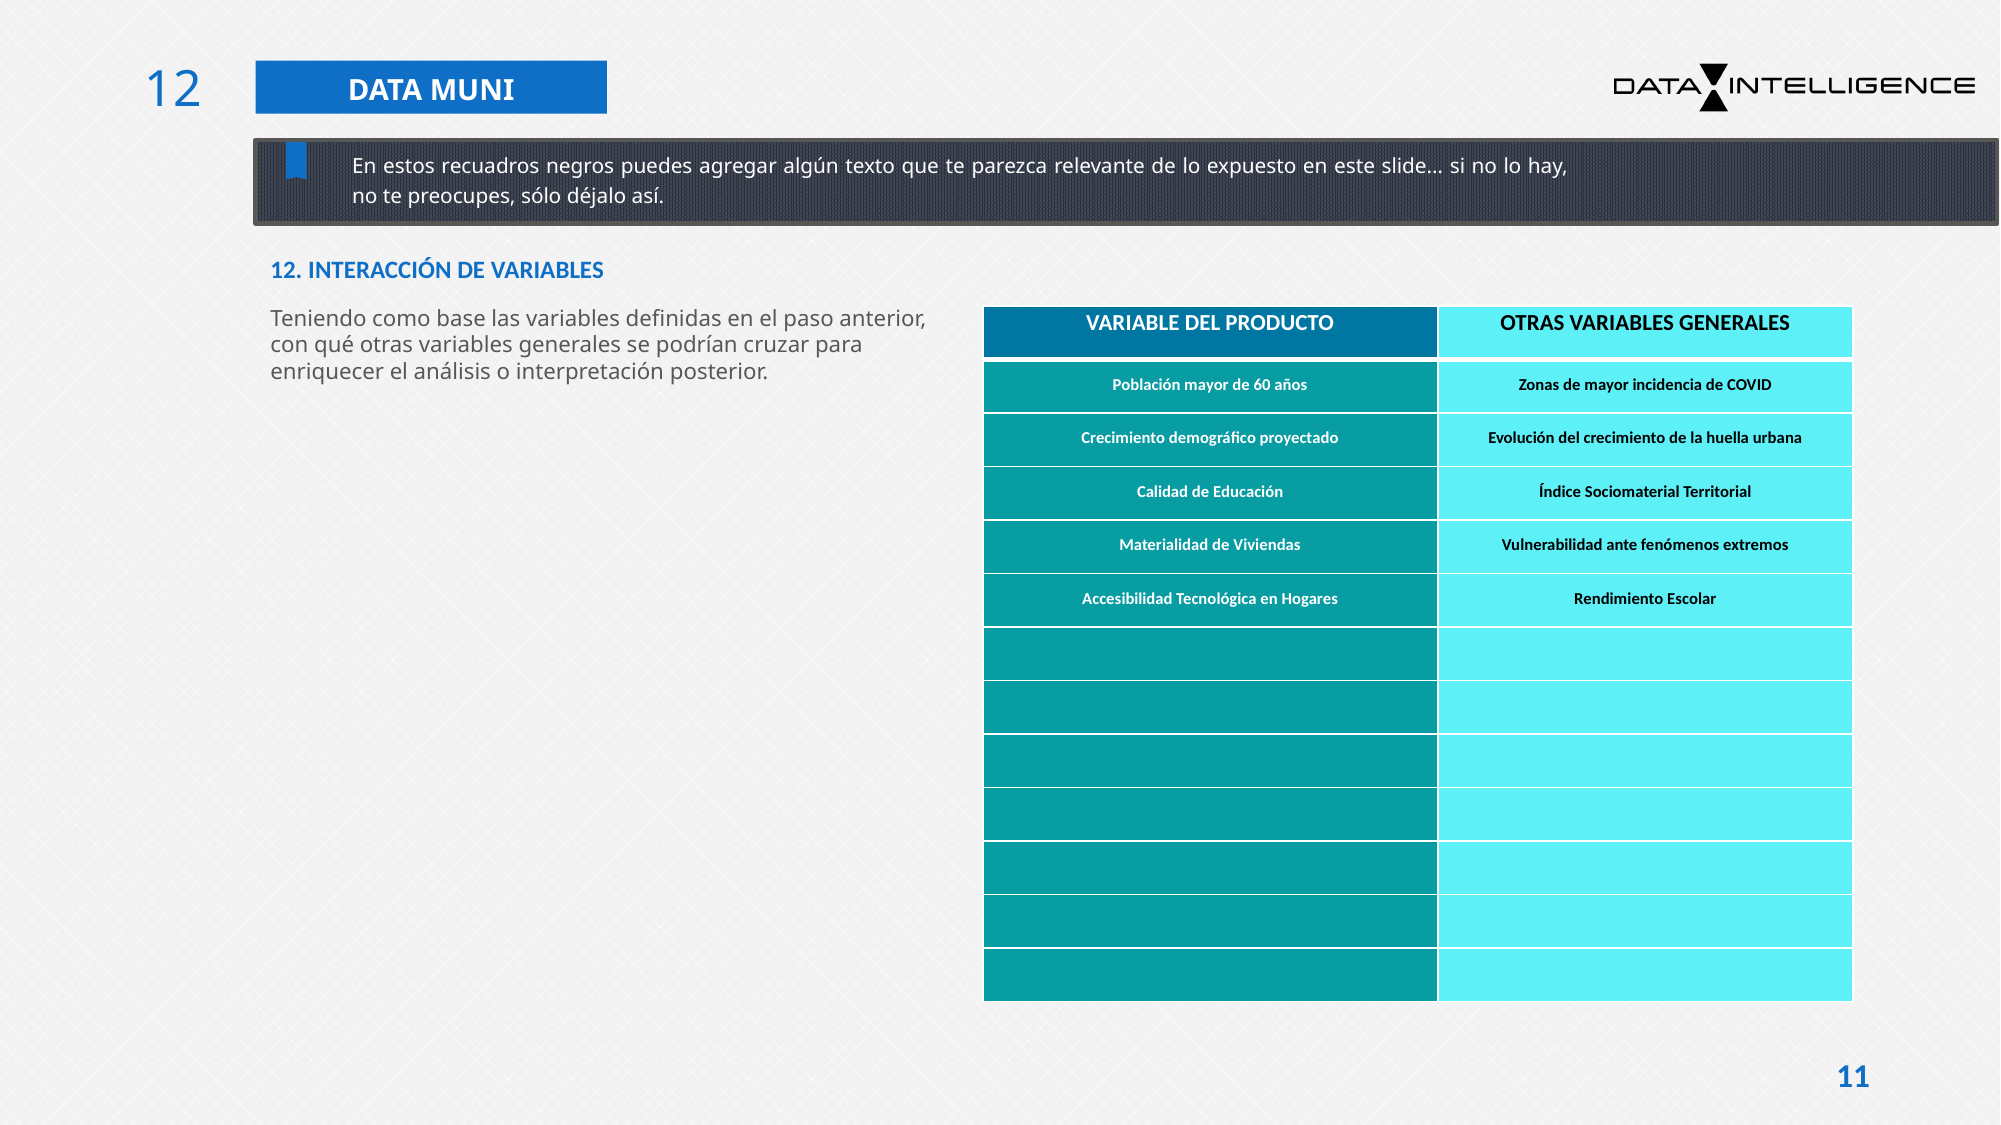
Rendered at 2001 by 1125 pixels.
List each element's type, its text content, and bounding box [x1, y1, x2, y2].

text_box En estos recuadros negros puedes agregar algún texto que te parezca relevante de lo expuesto en este slide… si no lo hay, no te preocupes, sólo déjalo así. [337, 140, 1583, 224]
table_header VARIABLE DEL PRODUCTO [984, 307, 1437, 357]
table_cell [1439, 895, 1852, 947]
table_cell Calidad de Educación [984, 467, 1437, 519]
table_cell Rendimiento Escolar [1439, 574, 1852, 626]
table_cell Evolución del crecimiento de la huella urbana [1439, 414, 1852, 466]
text_box 12 [117, 48, 217, 124]
table_cell Población mayor de 60 años [984, 362, 1437, 412]
table_cell [984, 842, 1437, 894]
text_box [255, 139, 1998, 224]
table_cell [1439, 788, 1852, 840]
table_cell [984, 949, 1437, 1001]
table_cell [984, 628, 1437, 680]
table_cell [984, 681, 1437, 733]
table_header OTRAS VARIABLES GENERALES [1439, 307, 1852, 357]
picture [1590, 42, 1999, 131]
text_box Teniendo como base las variables definidas en el paso anterior, con qué otras variables generales se podrían cruzar para enriquecer el análisis o interpretación posterior. [255, 296, 957, 392]
table_cell [1439, 949, 1852, 1001]
table_cell Accesibilidad Tecnológica en Hogares [984, 574, 1437, 626]
table_cell [984, 895, 1437, 947]
text_box [286, 142, 307, 180]
table_cell [1439, 681, 1852, 733]
table_cell Índice Sociomaterial Territorial [1439, 467, 1852, 519]
text_box DATA MUNI [255, 60, 607, 114]
table_cell Crecimiento demográfico proyectado [984, 414, 1437, 466]
table_cell Materialidad de Viviendas [984, 521, 1437, 573]
table_cell Zonas de mayor incidencia de COVID [1439, 362, 1852, 412]
table_cell [1439, 628, 1852, 680]
table_cell [984, 788, 1437, 840]
table_cell [1439, 842, 1852, 894]
table_cell Vulnerabilidad ante fenómenos extremos [1439, 521, 1852, 573]
text_box 12. INTERACCIÓN DE VARIABLES [255, 246, 1000, 291]
table_cell [1439, 735, 1852, 787]
text_box 11 [1807, 1050, 1899, 1100]
table_cell [984, 735, 1437, 787]
